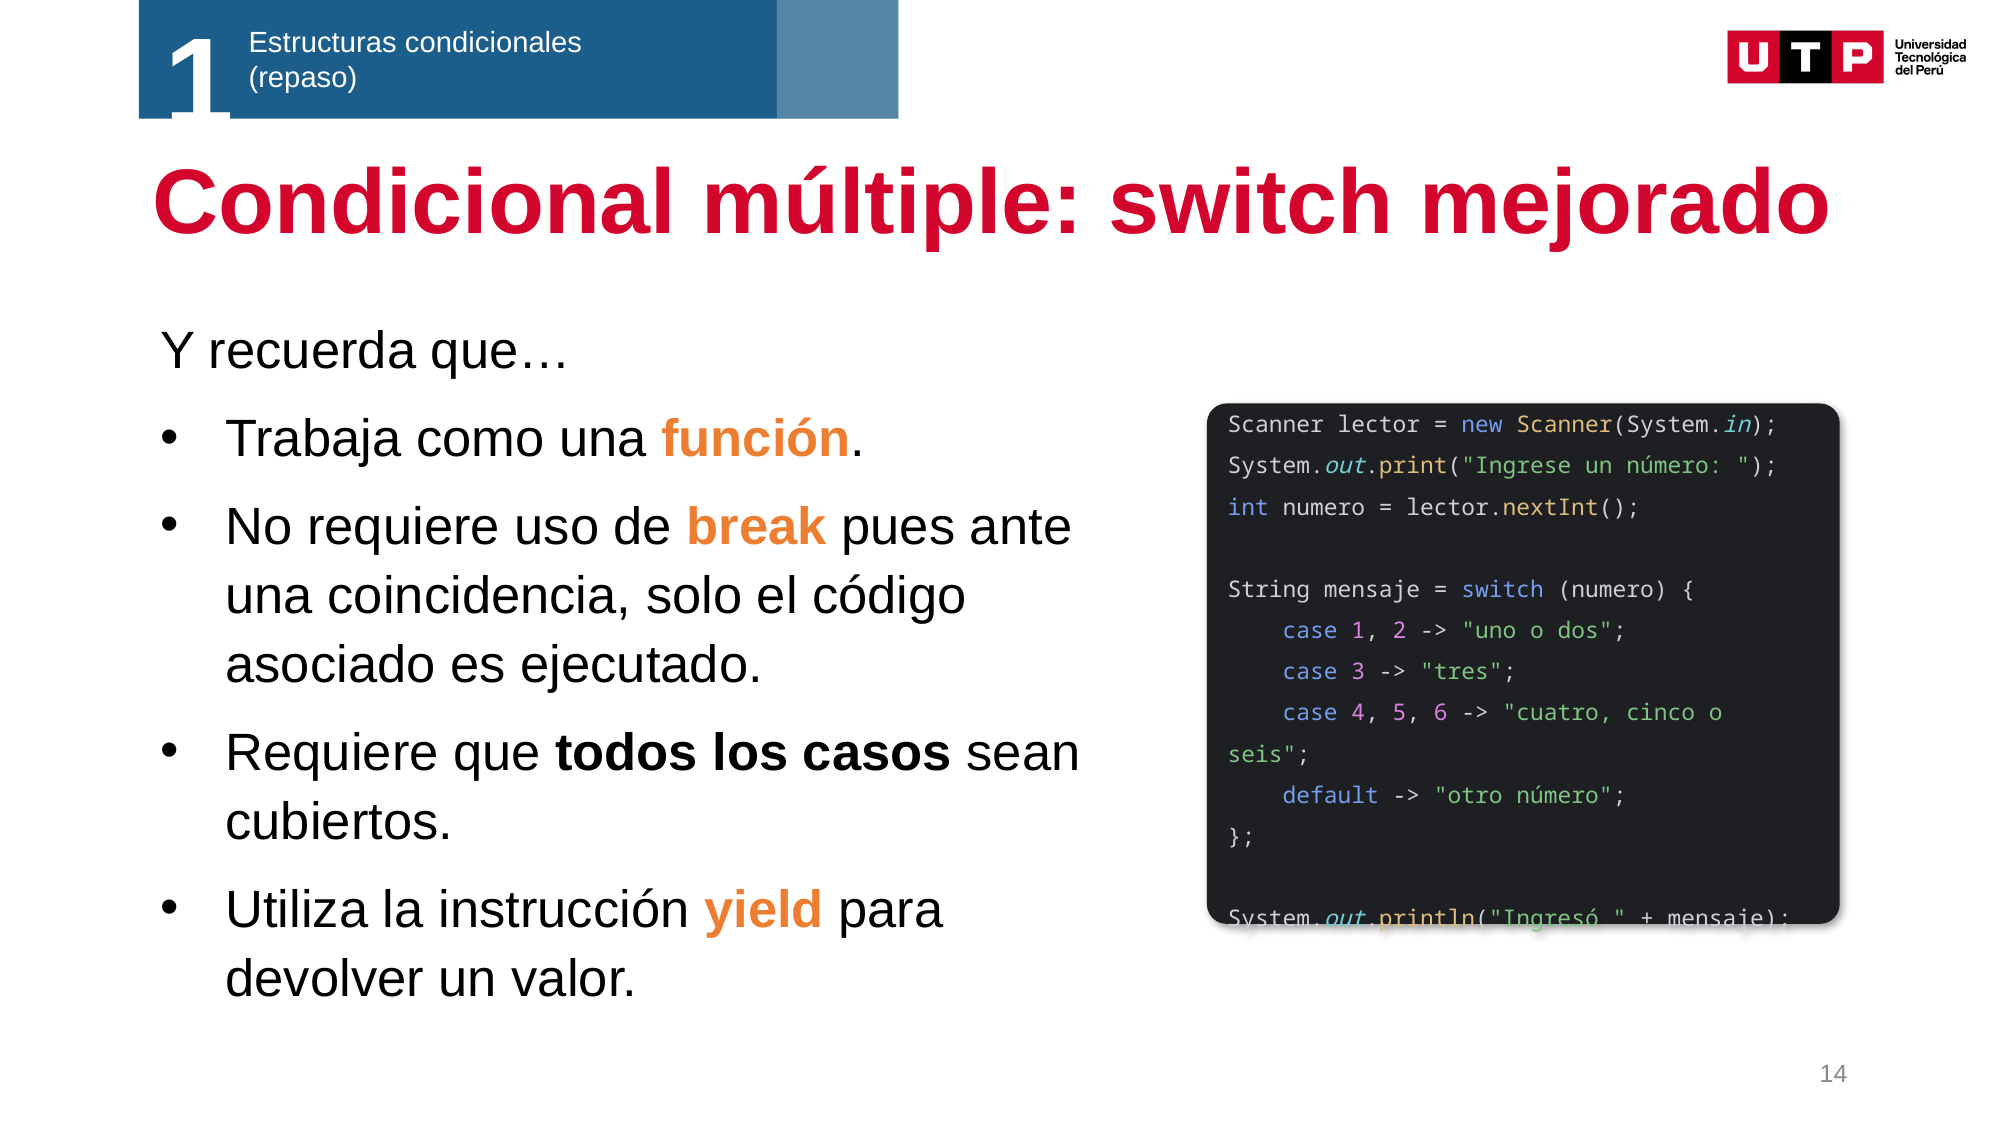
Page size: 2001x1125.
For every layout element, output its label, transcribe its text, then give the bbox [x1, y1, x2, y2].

text_box Scanner lector = new Scanner(System.in); System.out.print("Ingrese un número: "); int numero = lector.nextInt(); String mensaje = switch (numero) { case 1, 2 -> "uno o dos"; case 3 -> "tres"; case 4, 5, 6 -> "cuatro, cinco o seis"; default -> "otro número"; }; System.out.println("Ingresó " + mensaje); [1206, 403, 1840, 924]
slide_number 14 [1412, 1042, 1863, 1103]
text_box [138, 0, 899, 161]
picture [1716, 22, 1973, 89]
list Y recuerda que… Trabaja como una función. No requiere uso de break pues ante una coincidencia, solo el código asociado es ejecutado. Requiere que todos los casos sean cubiertos. Utiliza la instrucción yield para devolver un valor. [137, 302, 1149, 1021]
title Condicional múltiple: switch mejorado [137, 139, 1863, 269]
